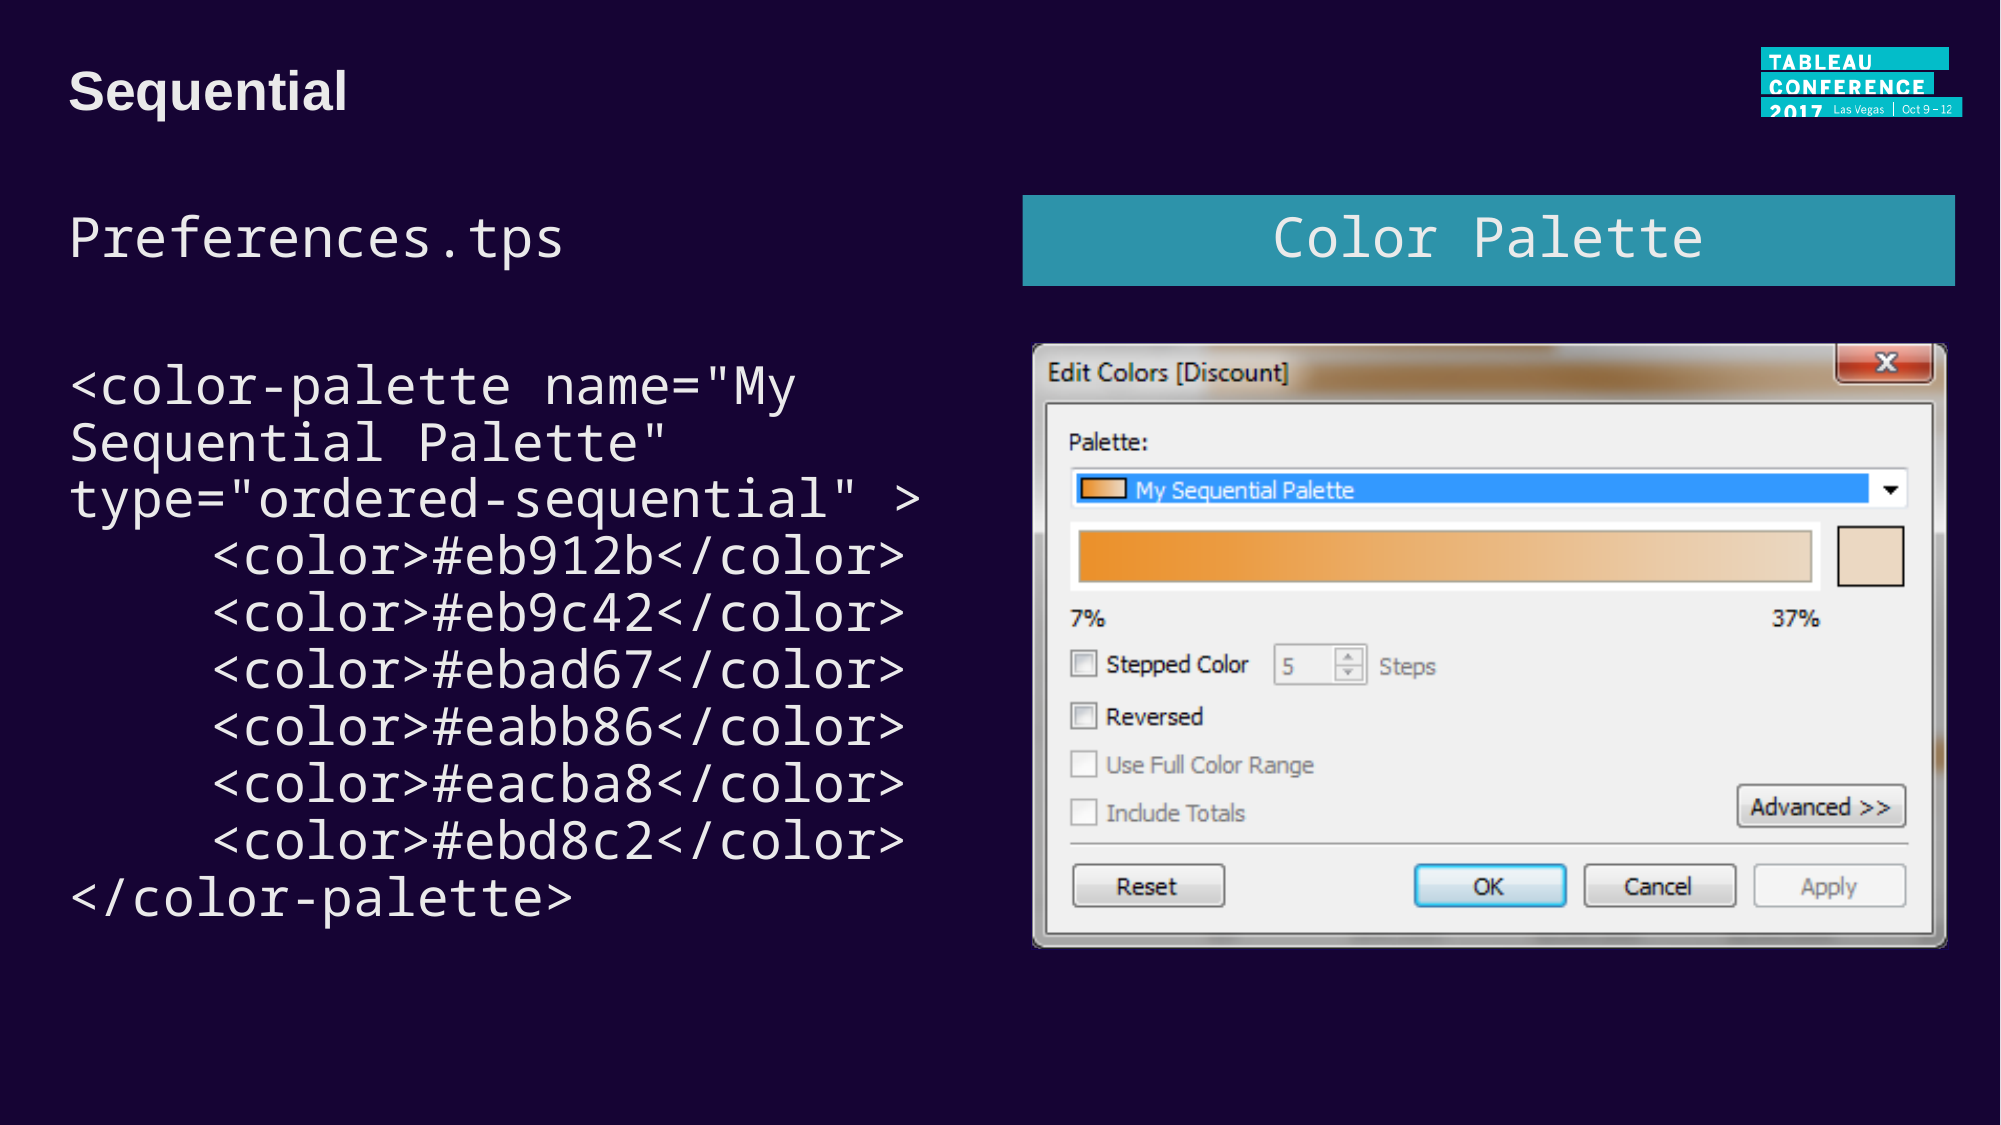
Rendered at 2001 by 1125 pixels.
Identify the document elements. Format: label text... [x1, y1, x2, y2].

list Color Palette [1022, 195, 1956, 286]
list <color-palette name="My Sequential Palette" type="ordered-sequential" > <color>#eb912b</color> <color>#eb9c42</color> <color>#ebad67</color> <color>#eabb86</color> <color>#eacba8</color> <color>#ebd8c2</color> </color-palette> [44, 343, 978, 950]
list Preferences.tps [44, 195, 978, 286]
title Sequential [44, 47, 1957, 196]
picture [0, 0, 2001, 1125]
